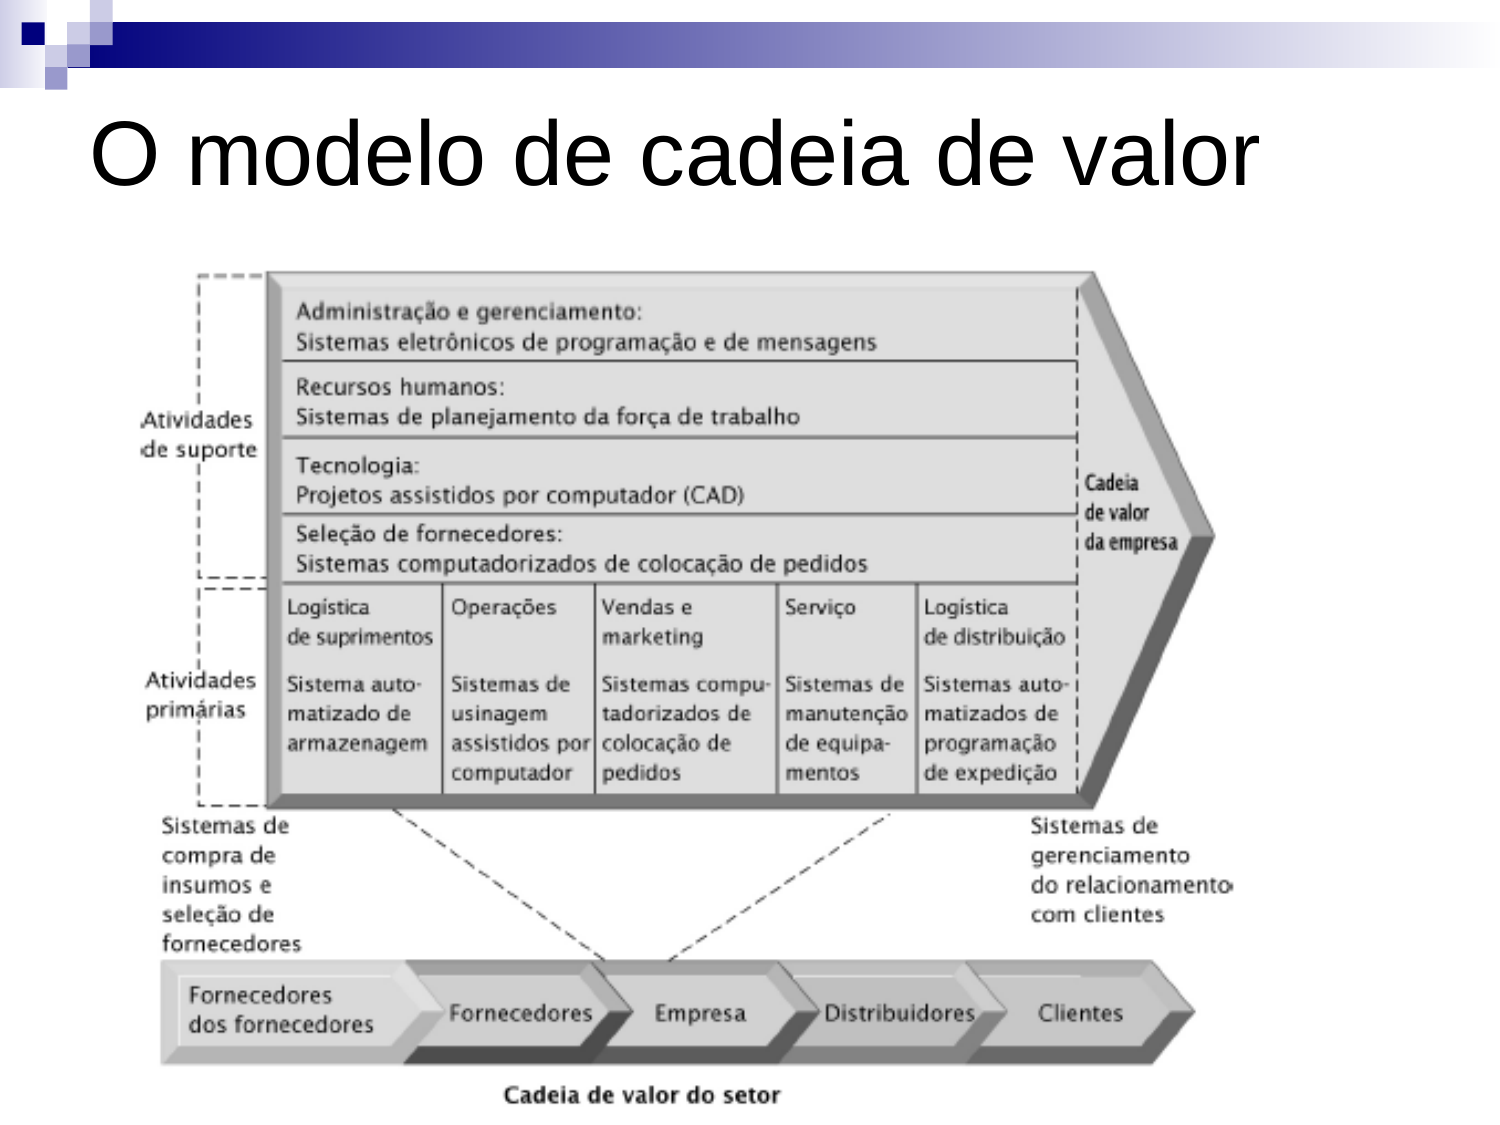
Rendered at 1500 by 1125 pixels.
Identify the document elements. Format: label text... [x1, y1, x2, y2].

title O modelo de cadeia de valor [74, 42, 1426, 268]
picture [88, 243, 1258, 1113]
